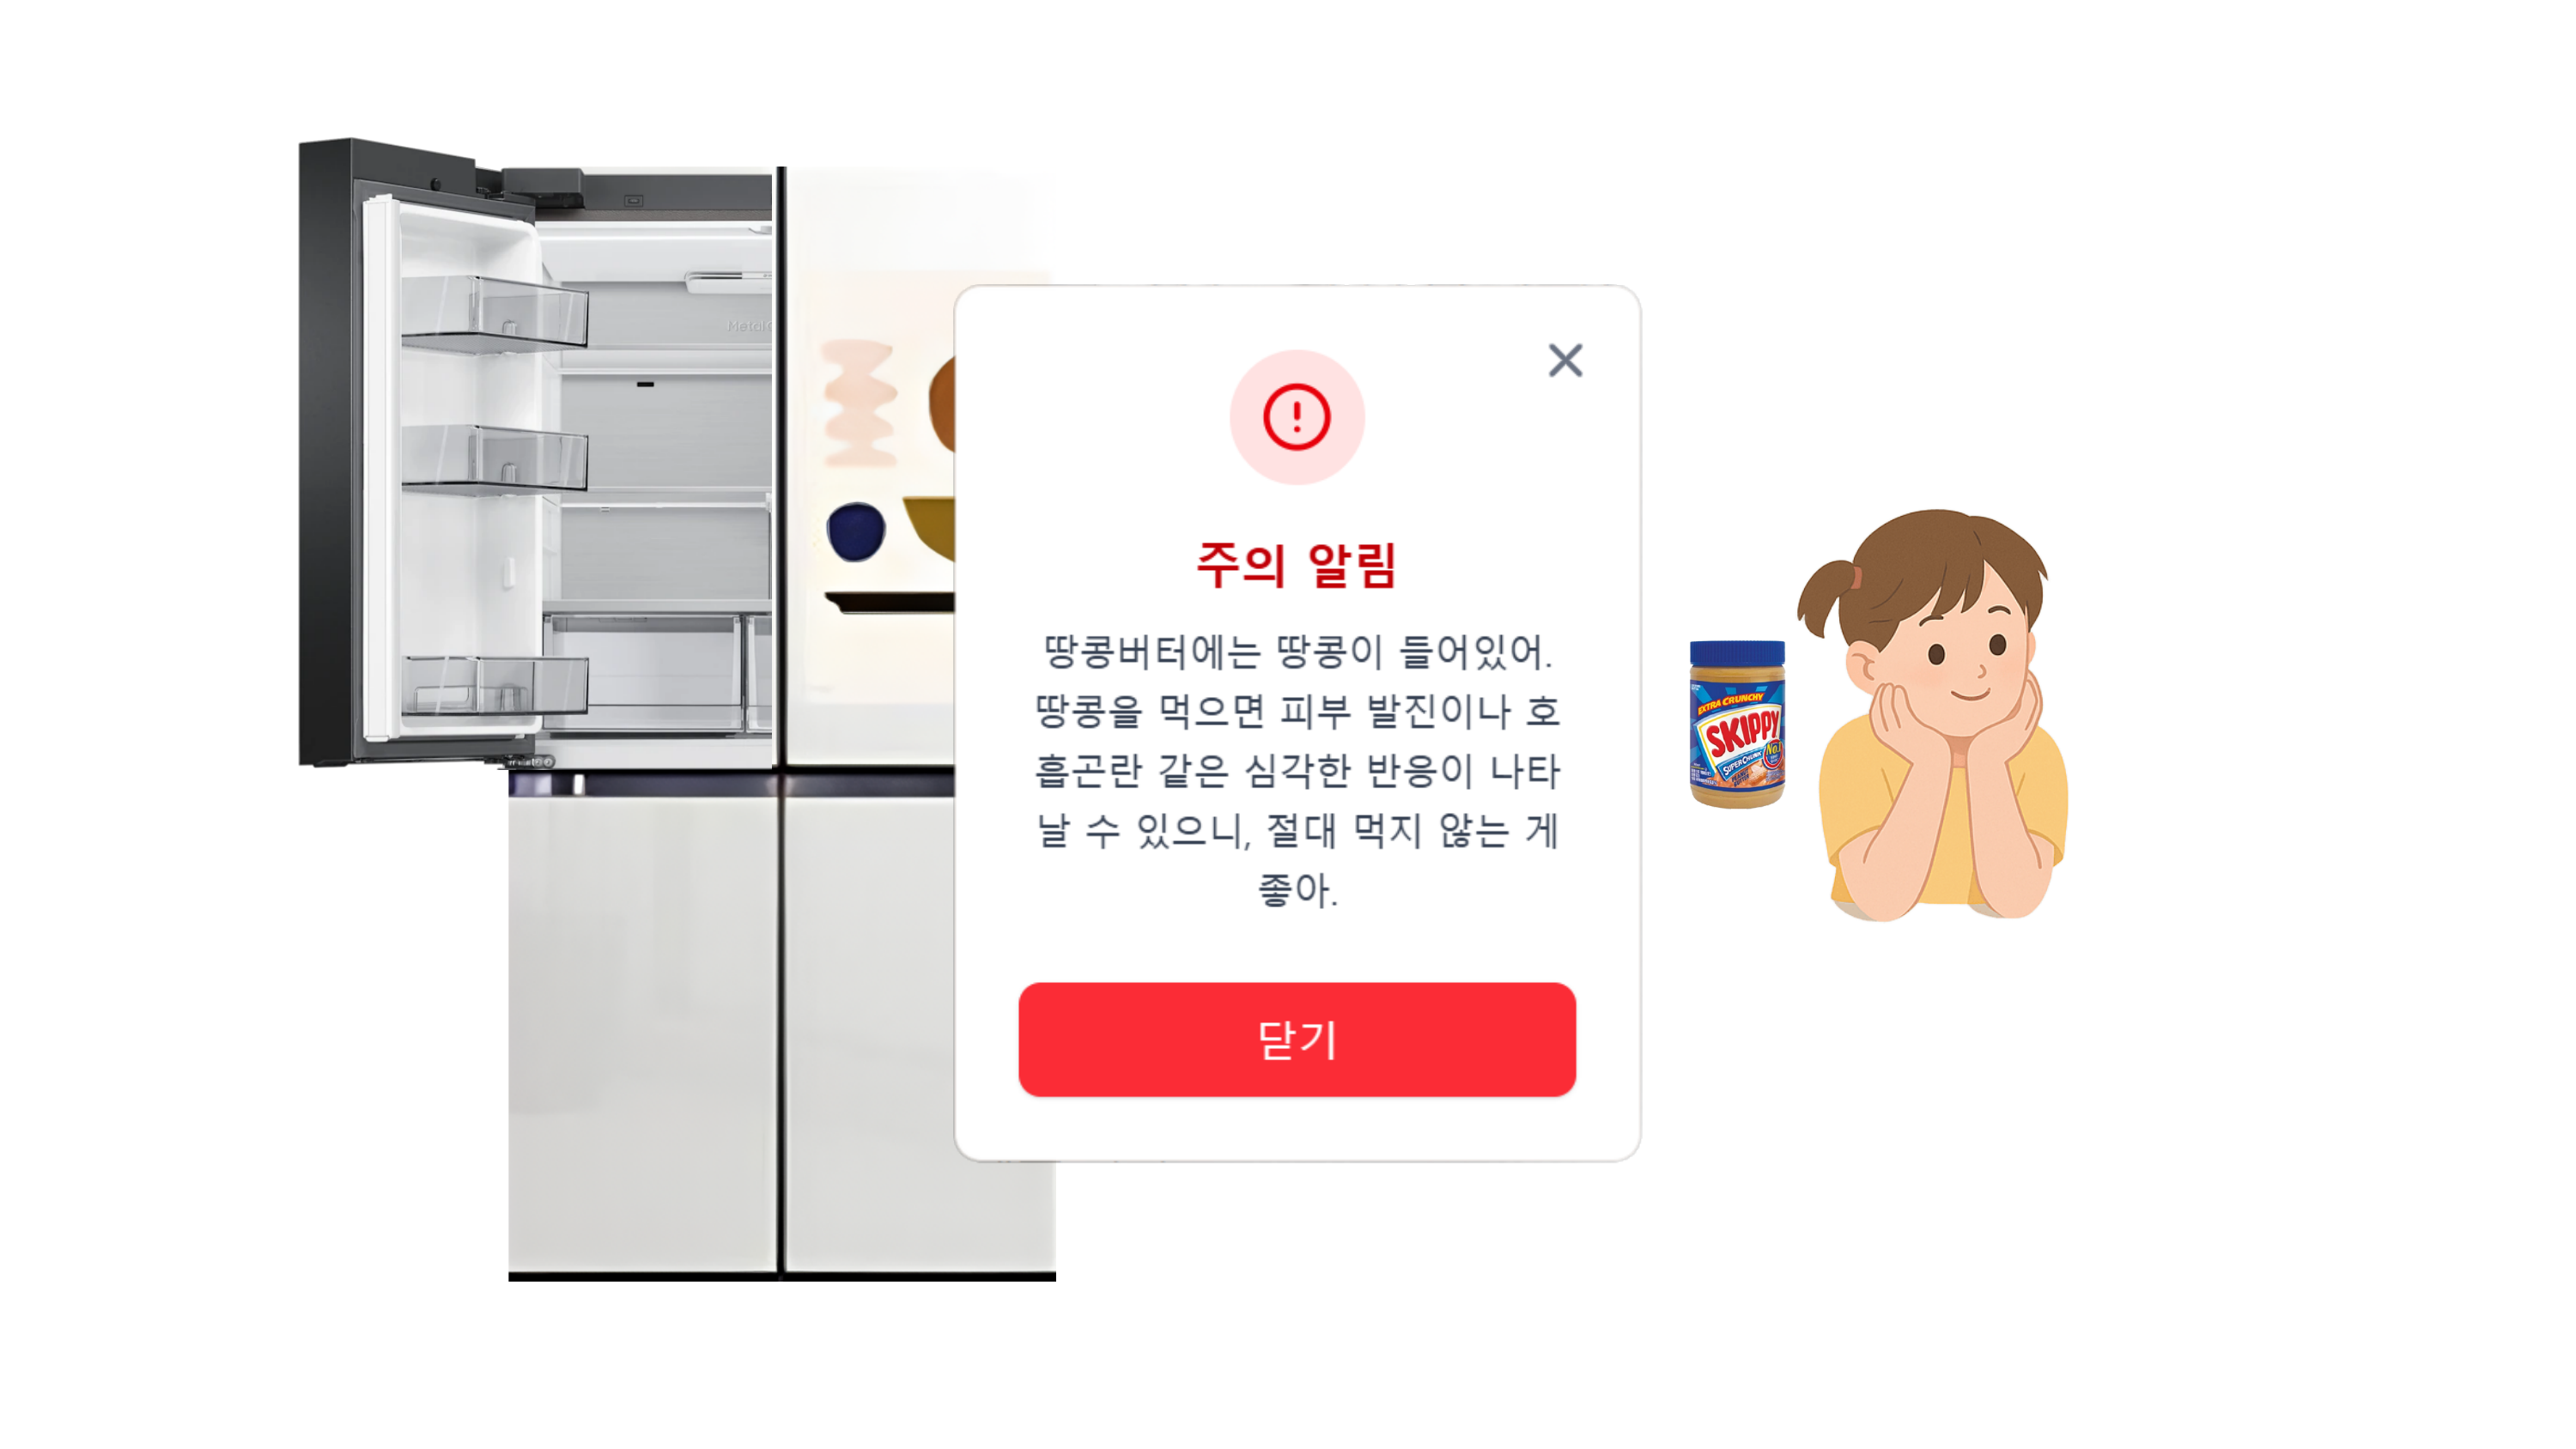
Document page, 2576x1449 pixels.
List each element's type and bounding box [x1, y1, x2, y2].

picture [295, 112, 1644, 1282]
picture [1679, 499, 2083, 949]
